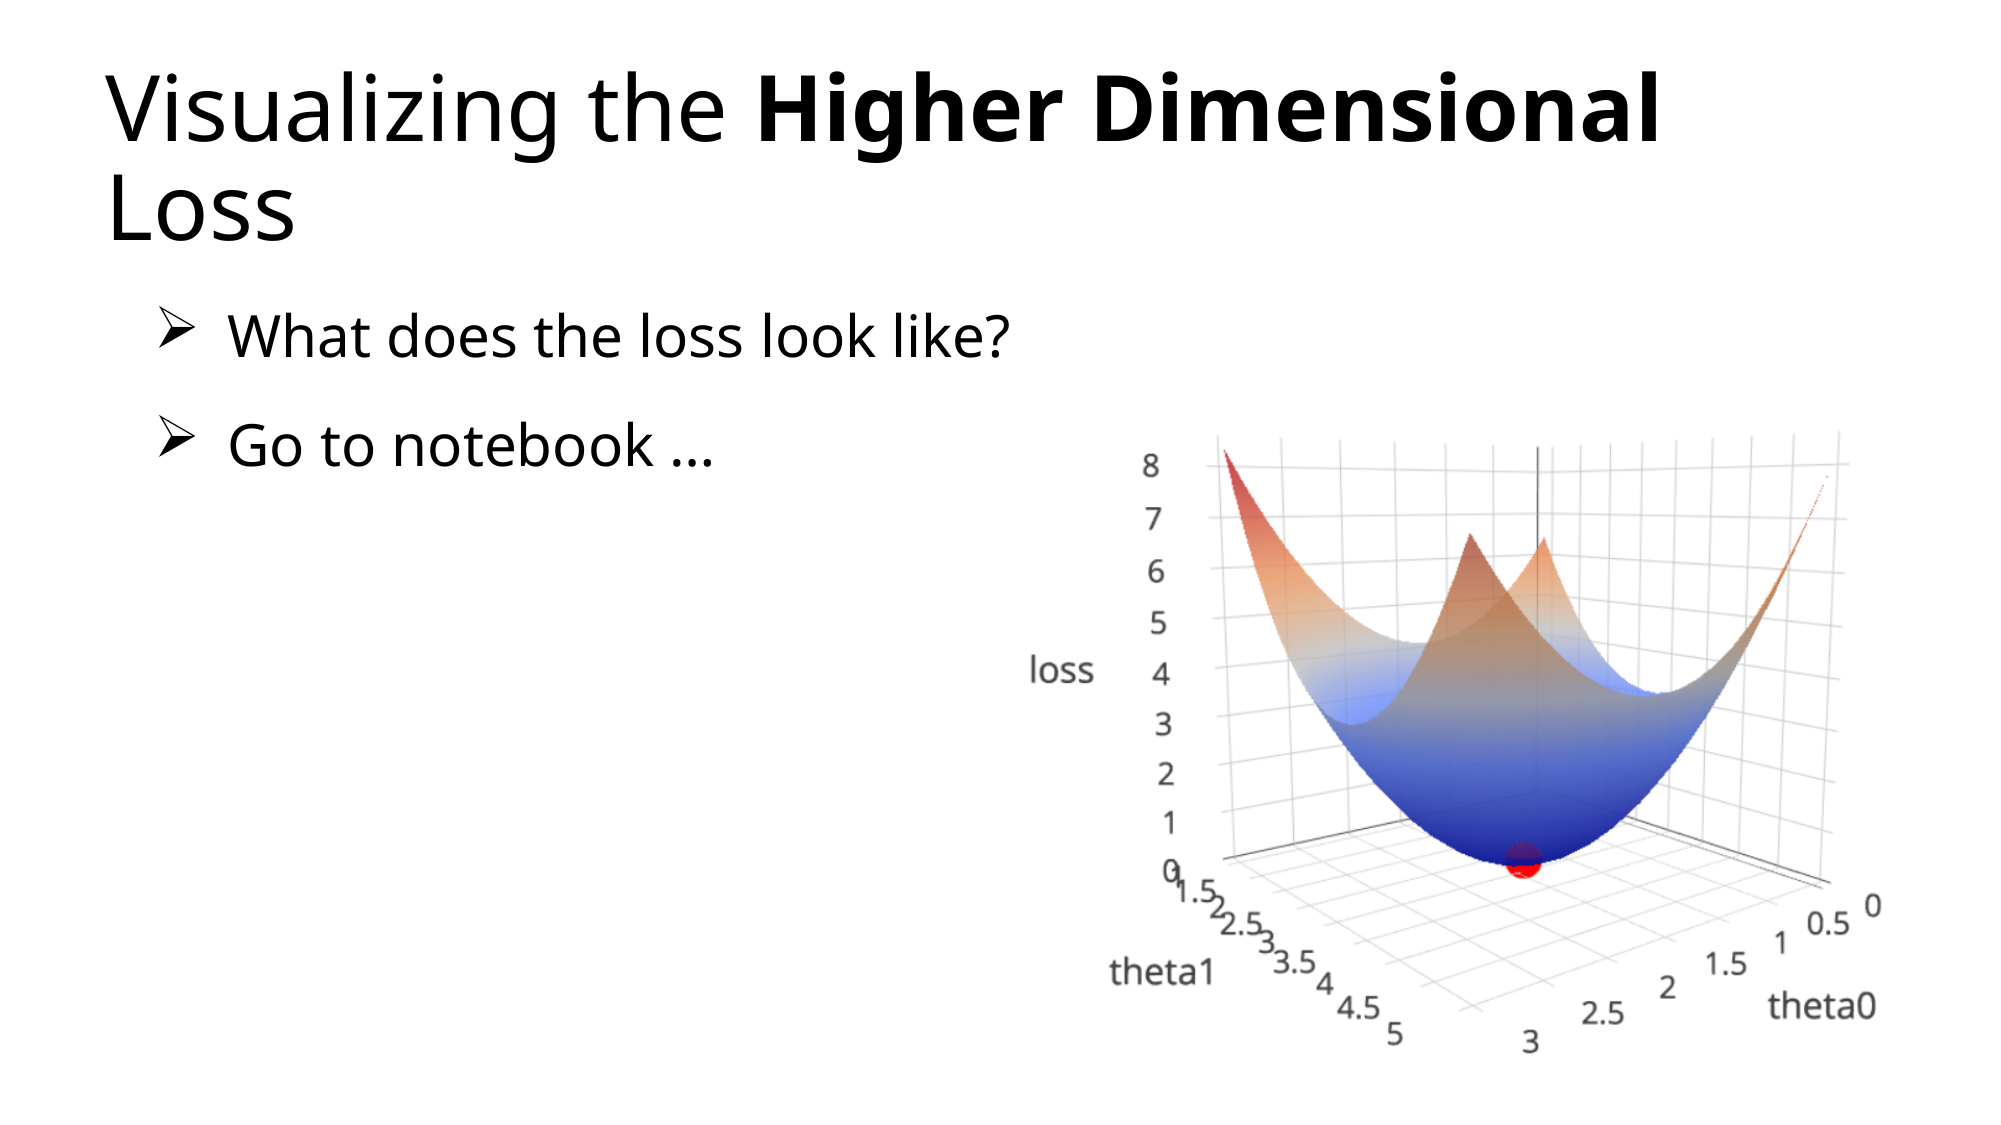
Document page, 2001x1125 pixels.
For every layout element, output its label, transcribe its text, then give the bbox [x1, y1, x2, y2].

list What does the loss look like? Go to notebook … [137, 299, 1863, 1014]
picture [1026, 358, 1923, 1125]
title Visualizing the Higher Dimensional Loss [90, 52, 1863, 271]
